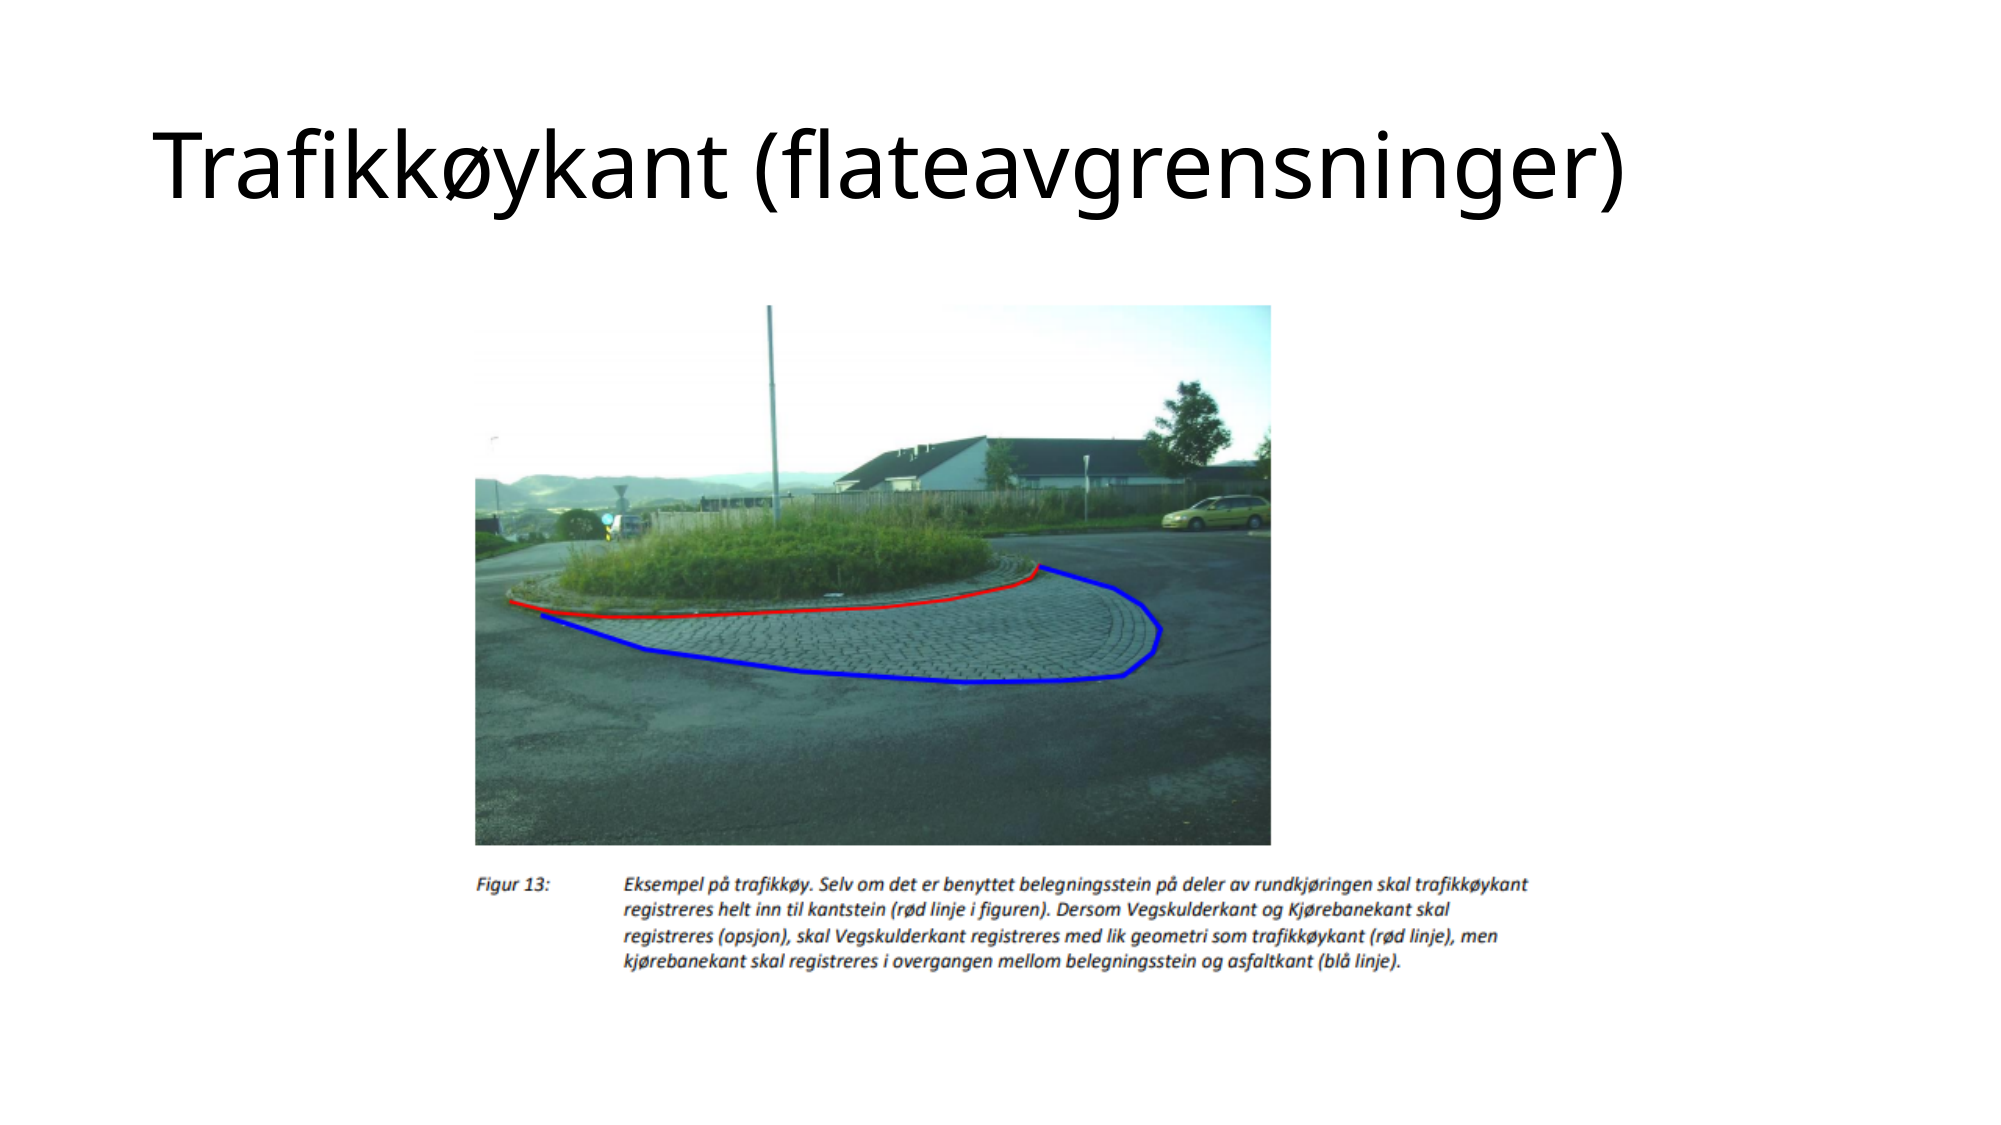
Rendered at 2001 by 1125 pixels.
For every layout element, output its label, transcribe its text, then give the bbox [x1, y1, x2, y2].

title Trafikkøykant (flateavgrensninger) [137, 59, 1863, 278]
picture [463, 293, 1537, 985]
